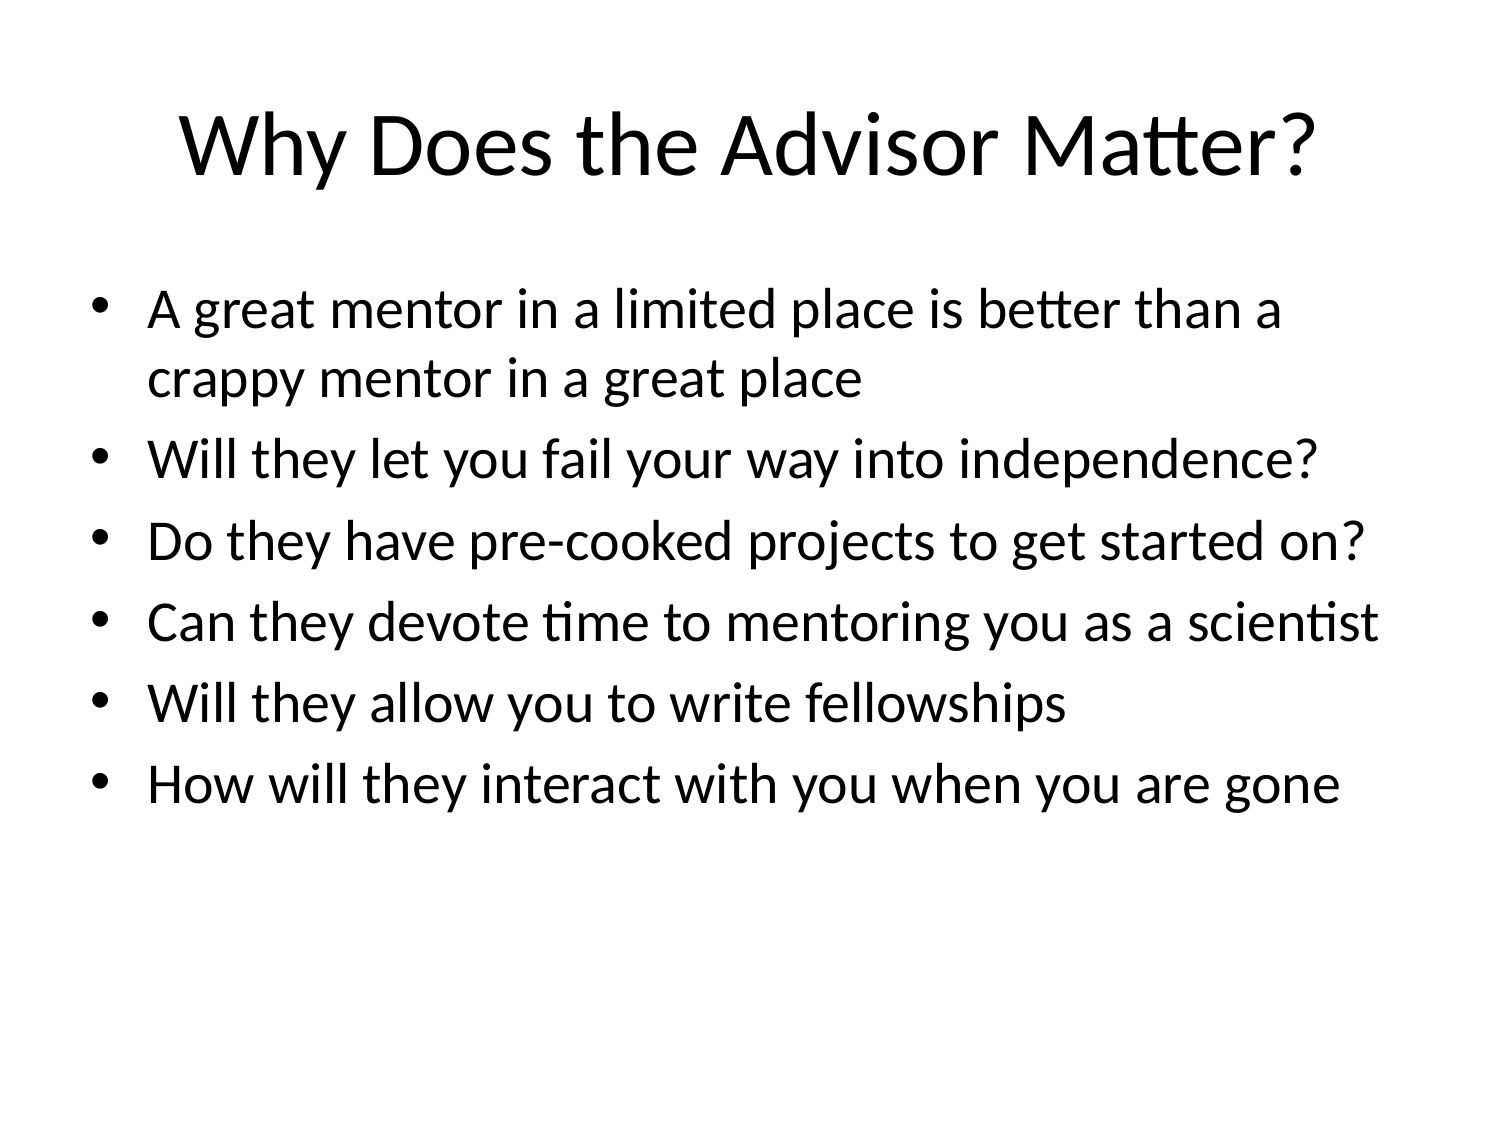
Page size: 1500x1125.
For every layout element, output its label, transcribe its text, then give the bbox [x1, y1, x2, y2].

list A great mentor in a limited place is better than a crappy mentor in a great place Will they let you fail your way into independence? Do they have pre-cooked projects to get started on? Can they devote time to mentoring you as a scientist Will they allow you to write fellowships How will they interact with you when you are gone [75, 262, 1425, 1005]
title Why Does the Advisor Matter? [75, 45, 1425, 233]
